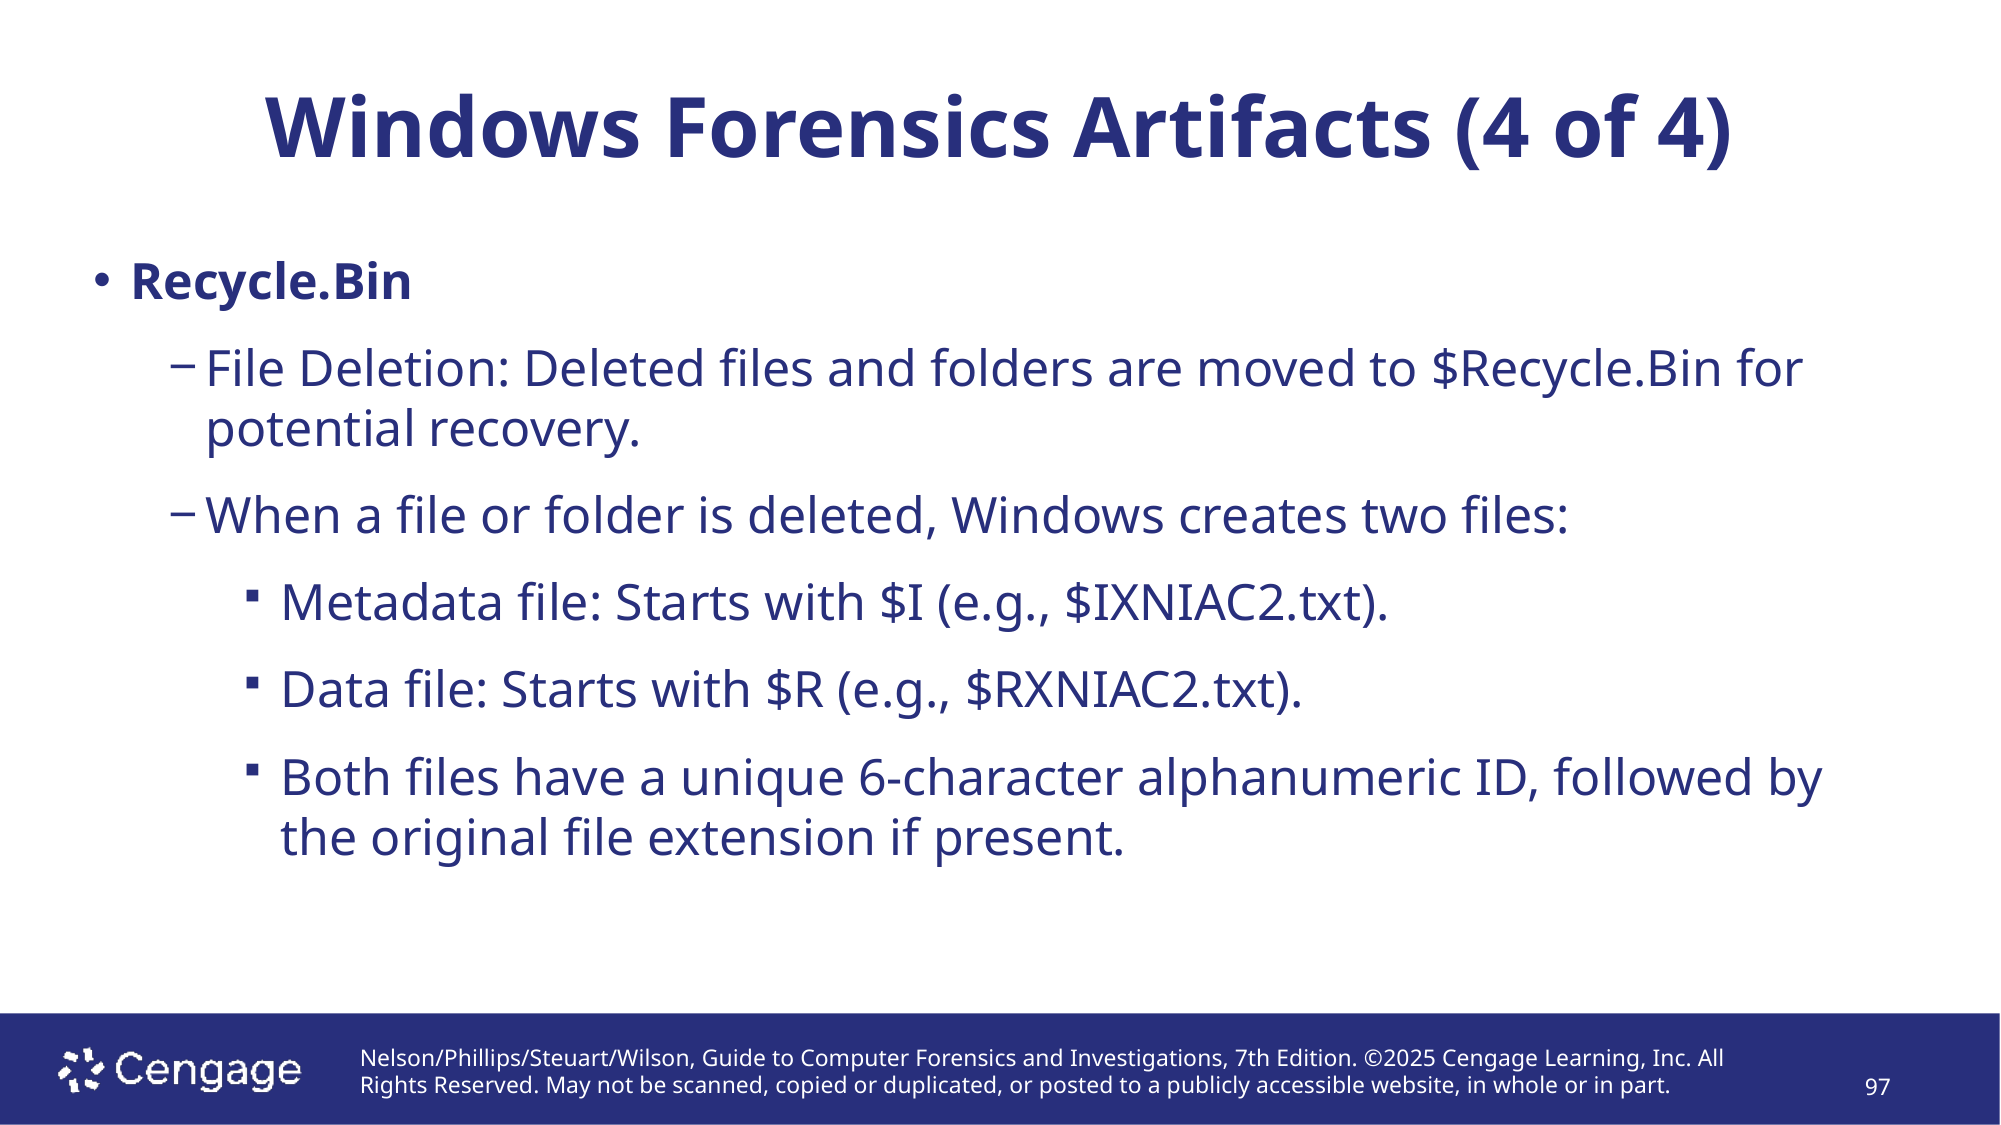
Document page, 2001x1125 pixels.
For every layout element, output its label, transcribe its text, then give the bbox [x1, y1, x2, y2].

list Recycle.Bin File Deletion: Deleted files and folders are moved to $Recycle.Bin for potential recovery. When a file or folder is deleted, Windows creates two files: Metadata file: Starts with $I (e.g., $IXNIAC2.txt). Data file: Starts with $R (e.g., $RXNIAC2.txt). Both files have a unique 6-character alphanumeric ID, followed by the original file extension if present. [78, 242, 1923, 1013]
picture [30, 1020, 329, 1121]
title Windows Forensics Artifacts (4 of 4) [78, 77, 1923, 242]
